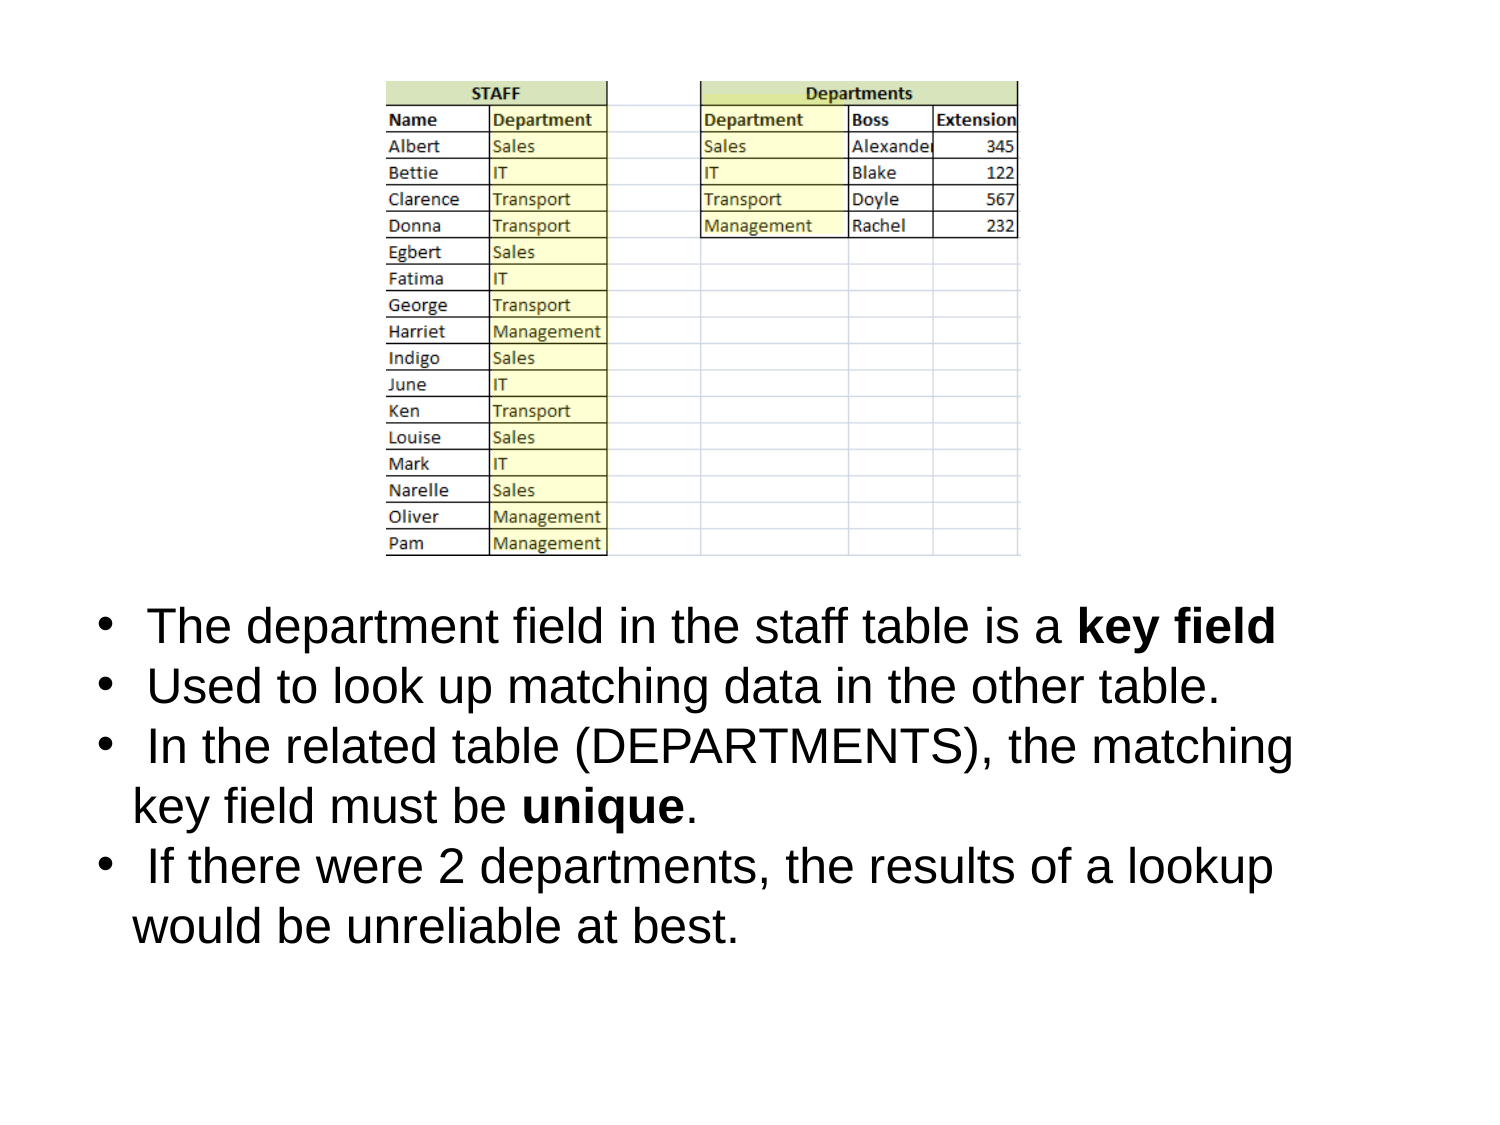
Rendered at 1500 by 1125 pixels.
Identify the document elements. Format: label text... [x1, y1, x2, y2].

picture [386, 81, 1022, 556]
text_box The department field in the staff table is a key field Used to look up matching data in the other table. In the related table (DEPARTMENTS), the matching key field must be unique. If there were 2 departments, the results of a lookup would be unreliable at best. [82, 585, 1383, 962]
